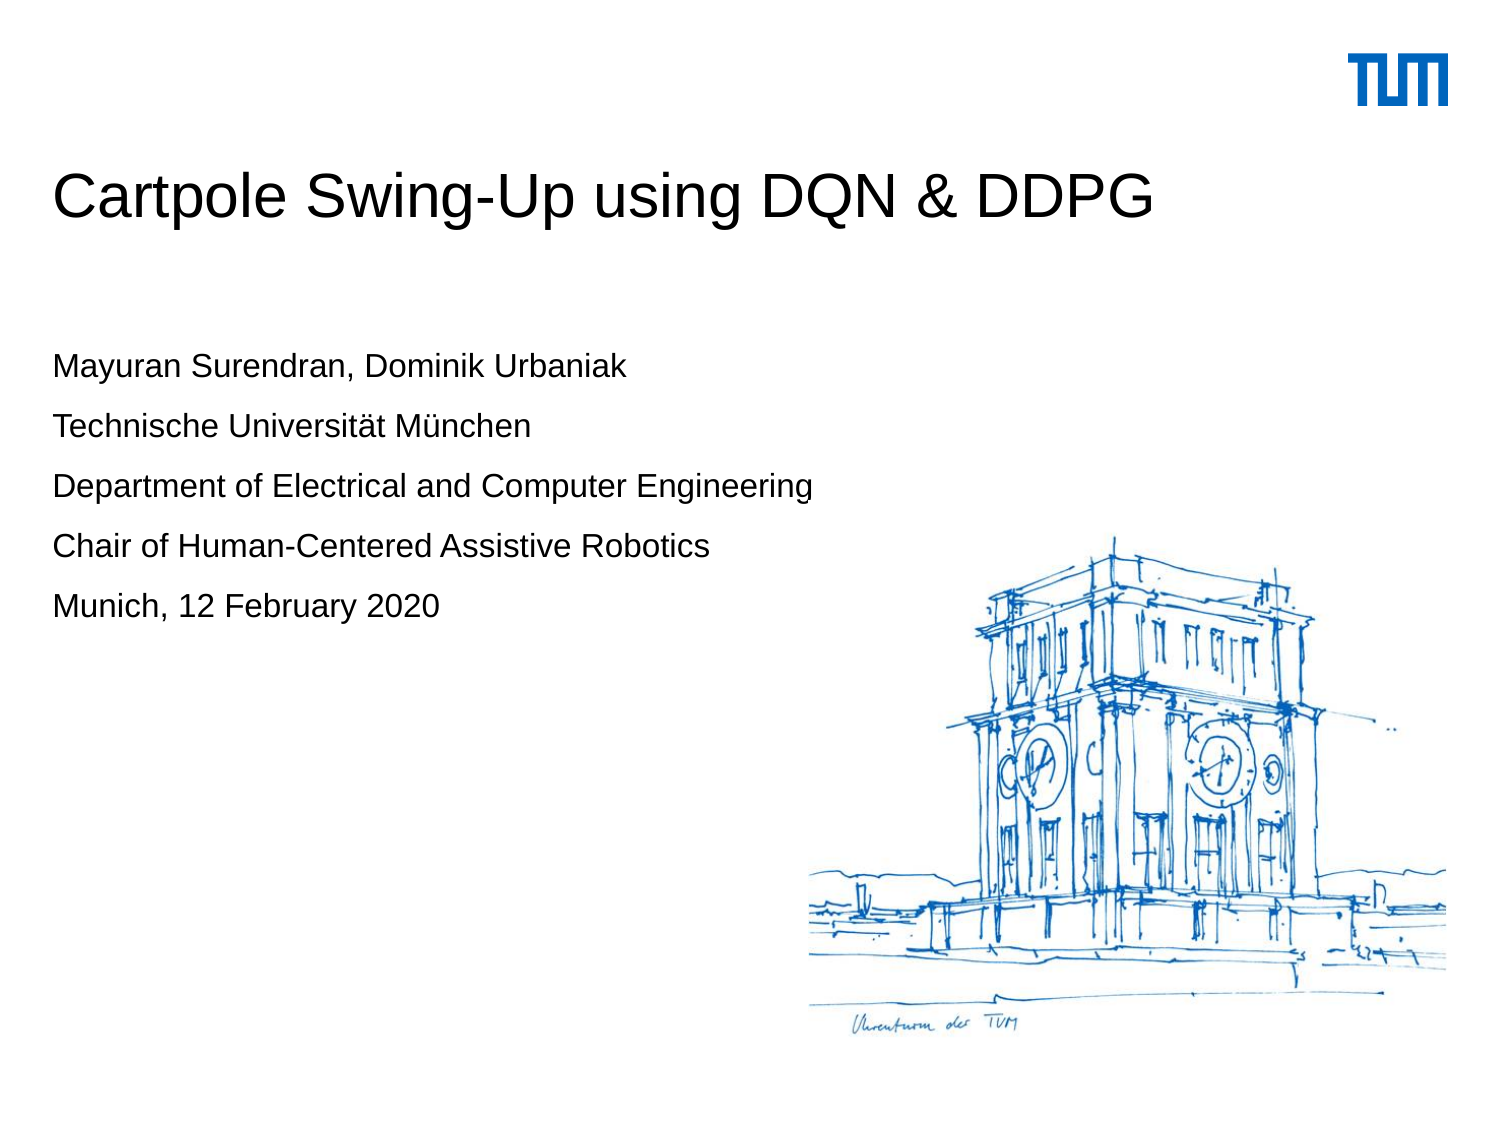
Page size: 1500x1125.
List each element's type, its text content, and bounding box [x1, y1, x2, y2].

title Cartpole Swing-Up using DQN & DDPG [52, 162, 1449, 231]
picture [807, 500, 1447, 1059]
list Mayuran Surendran, Dominik Urbaniak Technische Universität München Department of Electrical and Computer Engineering Chair of Human-Centered Assistive Robotics Munich, 12 February 2020 [52, 324, 1449, 534]
